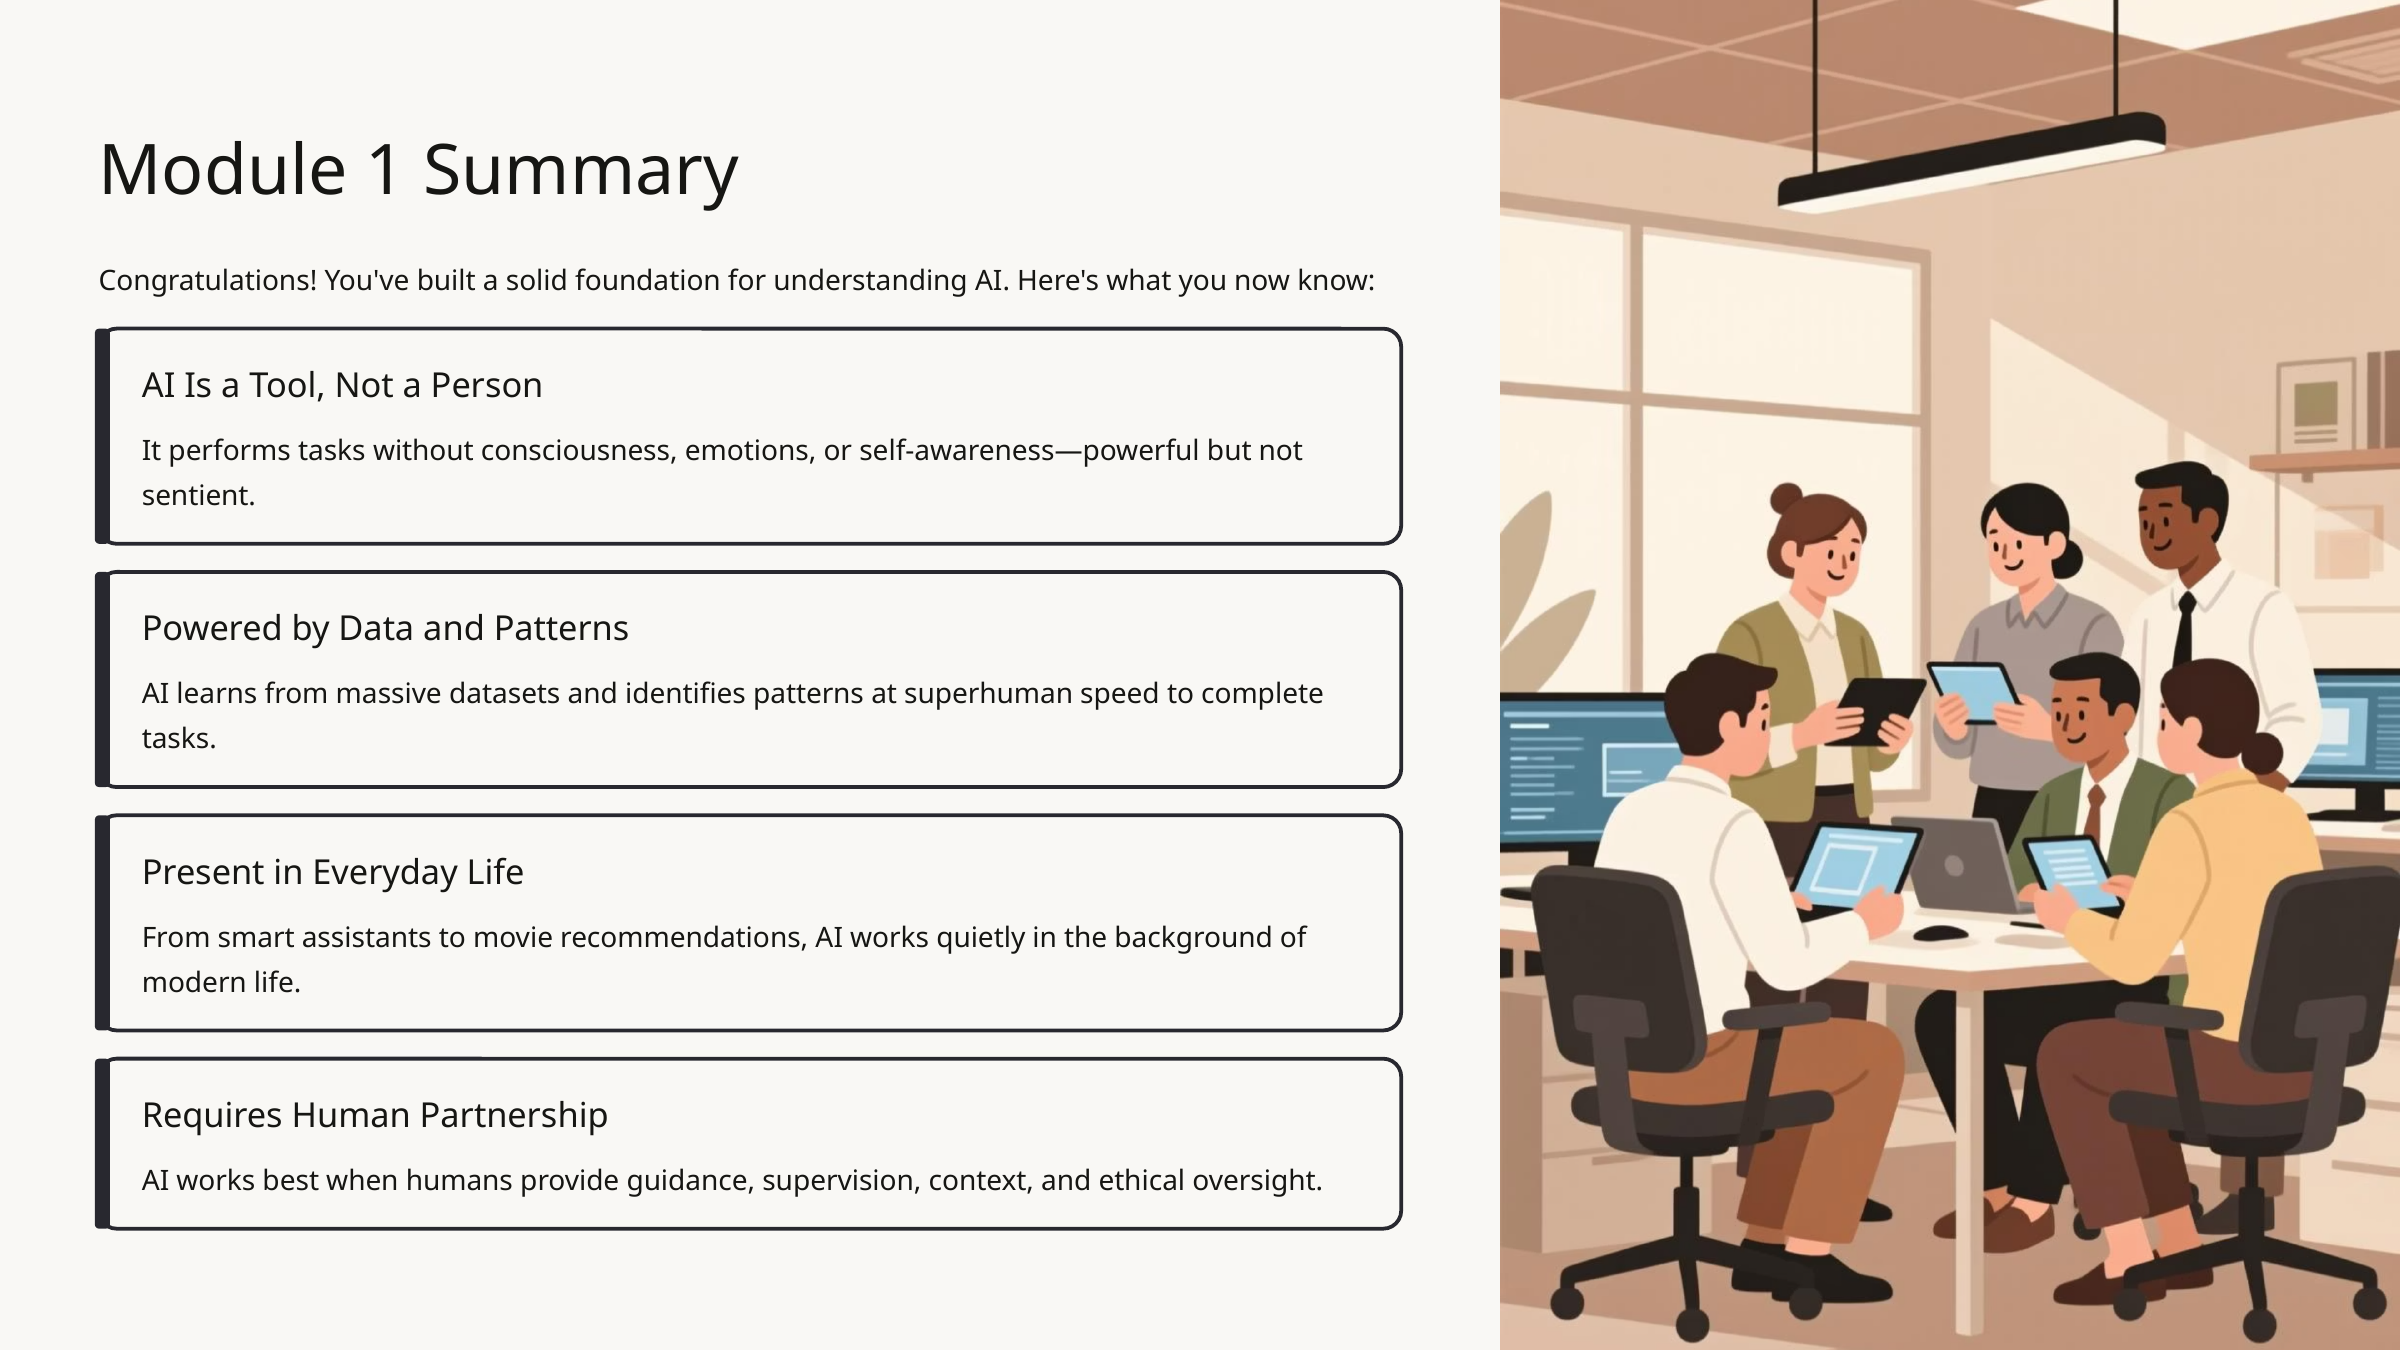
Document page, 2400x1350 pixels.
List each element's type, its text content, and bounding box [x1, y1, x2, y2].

text_box [94, 1058, 110, 1229]
text_box From smart assistants to movie recommendations, AI works quietly in the background of modern life. [141, 908, 1370, 999]
text_box Present in Everyday Life [141, 847, 539, 892]
text_box AI works best when humans provide guidance, supervision, context, and ethical oversight. [141, 1151, 1370, 1197]
text_box AI Is a Tool, Not a Person [141, 360, 543, 405]
text_box Congratulations! You've built a solid foundation for understanding AI. Here's what you now know: [98, 251, 1402, 297]
text_box [94, 571, 110, 788]
text_box Powered by Data and Patterns [141, 603, 643, 648]
text_box [94, 328, 110, 544]
text_box Module 1 Summary [98, 121, 804, 210]
text_box [109, 328, 1402, 544]
text_box Requires Human Partnership [141, 1090, 614, 1135]
text_box [109, 815, 1402, 1031]
text_box [109, 1058, 1402, 1229]
text_box AI learns from massive datasets and identifies patterns at superhuman speed to complete tasks. [141, 664, 1370, 756]
picture [1499, 0, 2400, 1350]
text_box [110, 571, 1402, 788]
text_box [94, 815, 110, 1031]
text_box It performs tasks without consciousness, emotions, or self-awareness—powerful but not sentient. [141, 421, 1370, 512]
